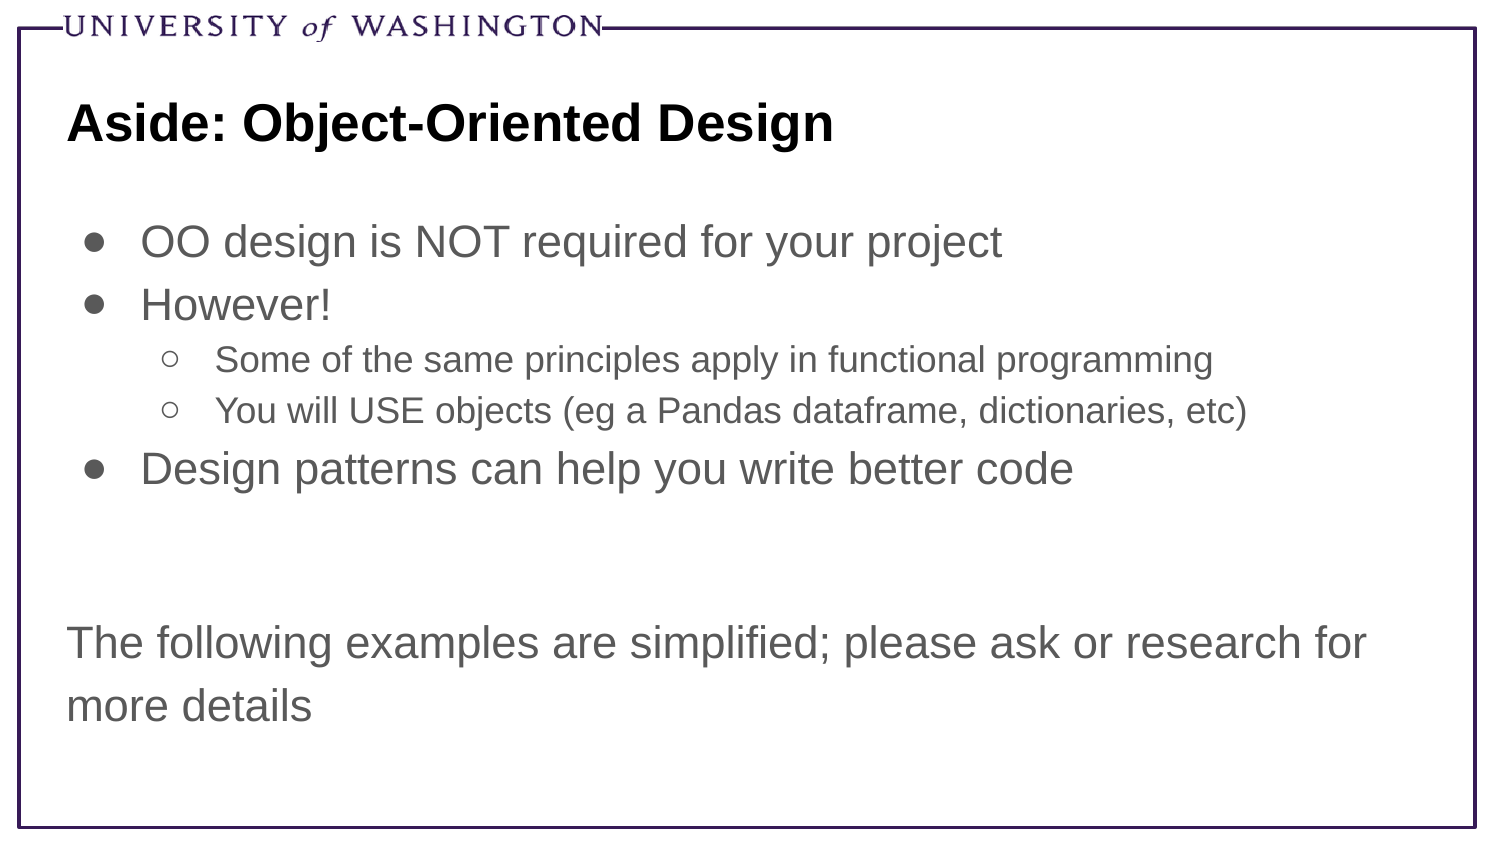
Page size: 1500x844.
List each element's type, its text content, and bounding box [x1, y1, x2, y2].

list OO design is NOT required for your project However! Some of the same principles apply in functional programming You will USE objects (eg a Pandas dataframe, dictionaries, etc) Design patterns can help you write better code The following examples are simplified; please ask or research for more details [51, 189, 1449, 750]
title Aside: Object-Oriented Design [51, 72, 1449, 167]
picture [15, 15, 1480, 830]
